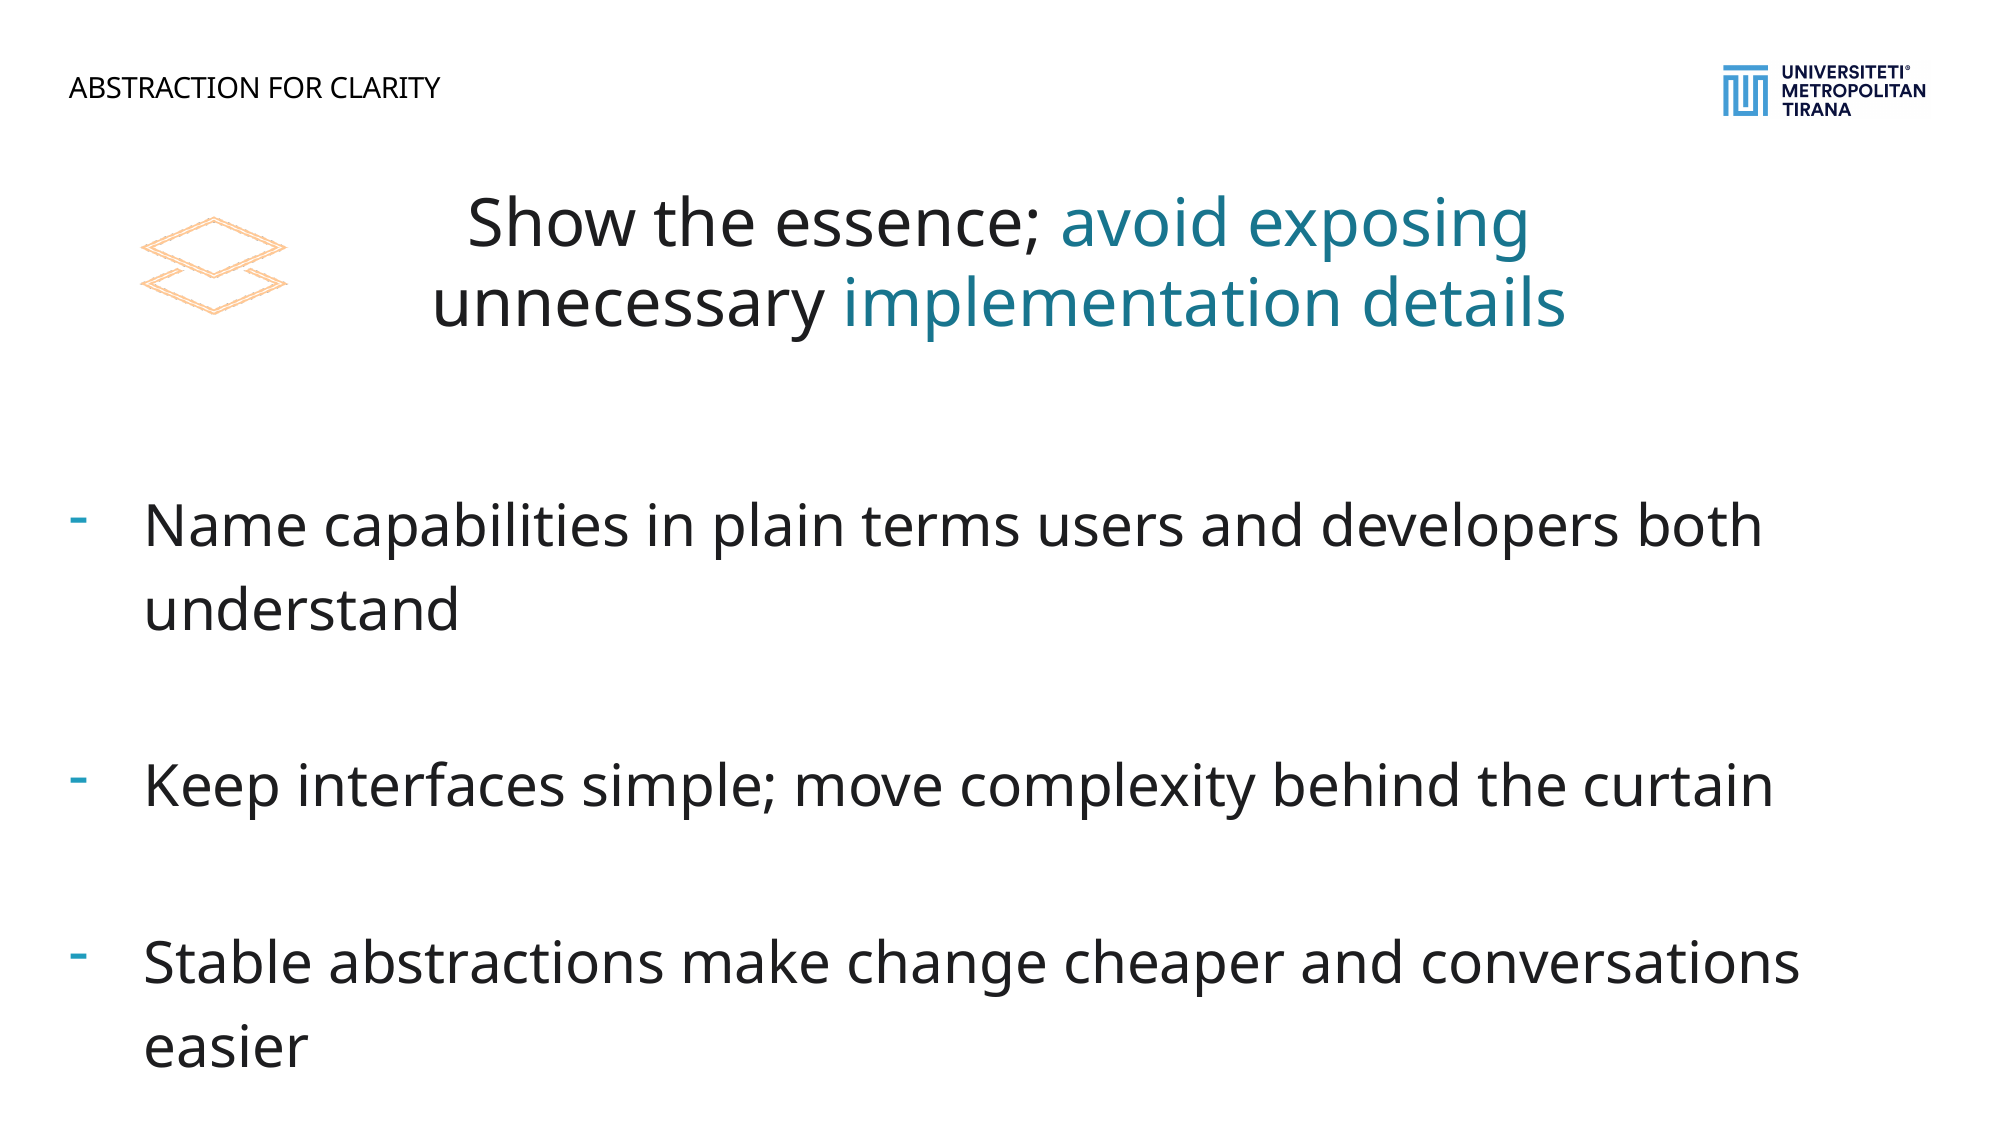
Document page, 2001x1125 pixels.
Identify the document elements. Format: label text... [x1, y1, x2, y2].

picture [1721, 60, 1931, 120]
list Abstraction for clarity [69, 55, 1931, 120]
list Name capabilities in plain terms users and developers both understand Keep interfaces simple; move complexity behind the curtain Stable abstractions make change cheaper and conversations easier [69, 474, 1949, 958]
text_box Show the essence; avoid exposing unnecessary implementation details [328, 172, 1672, 348]
picture [138, 189, 289, 340]
